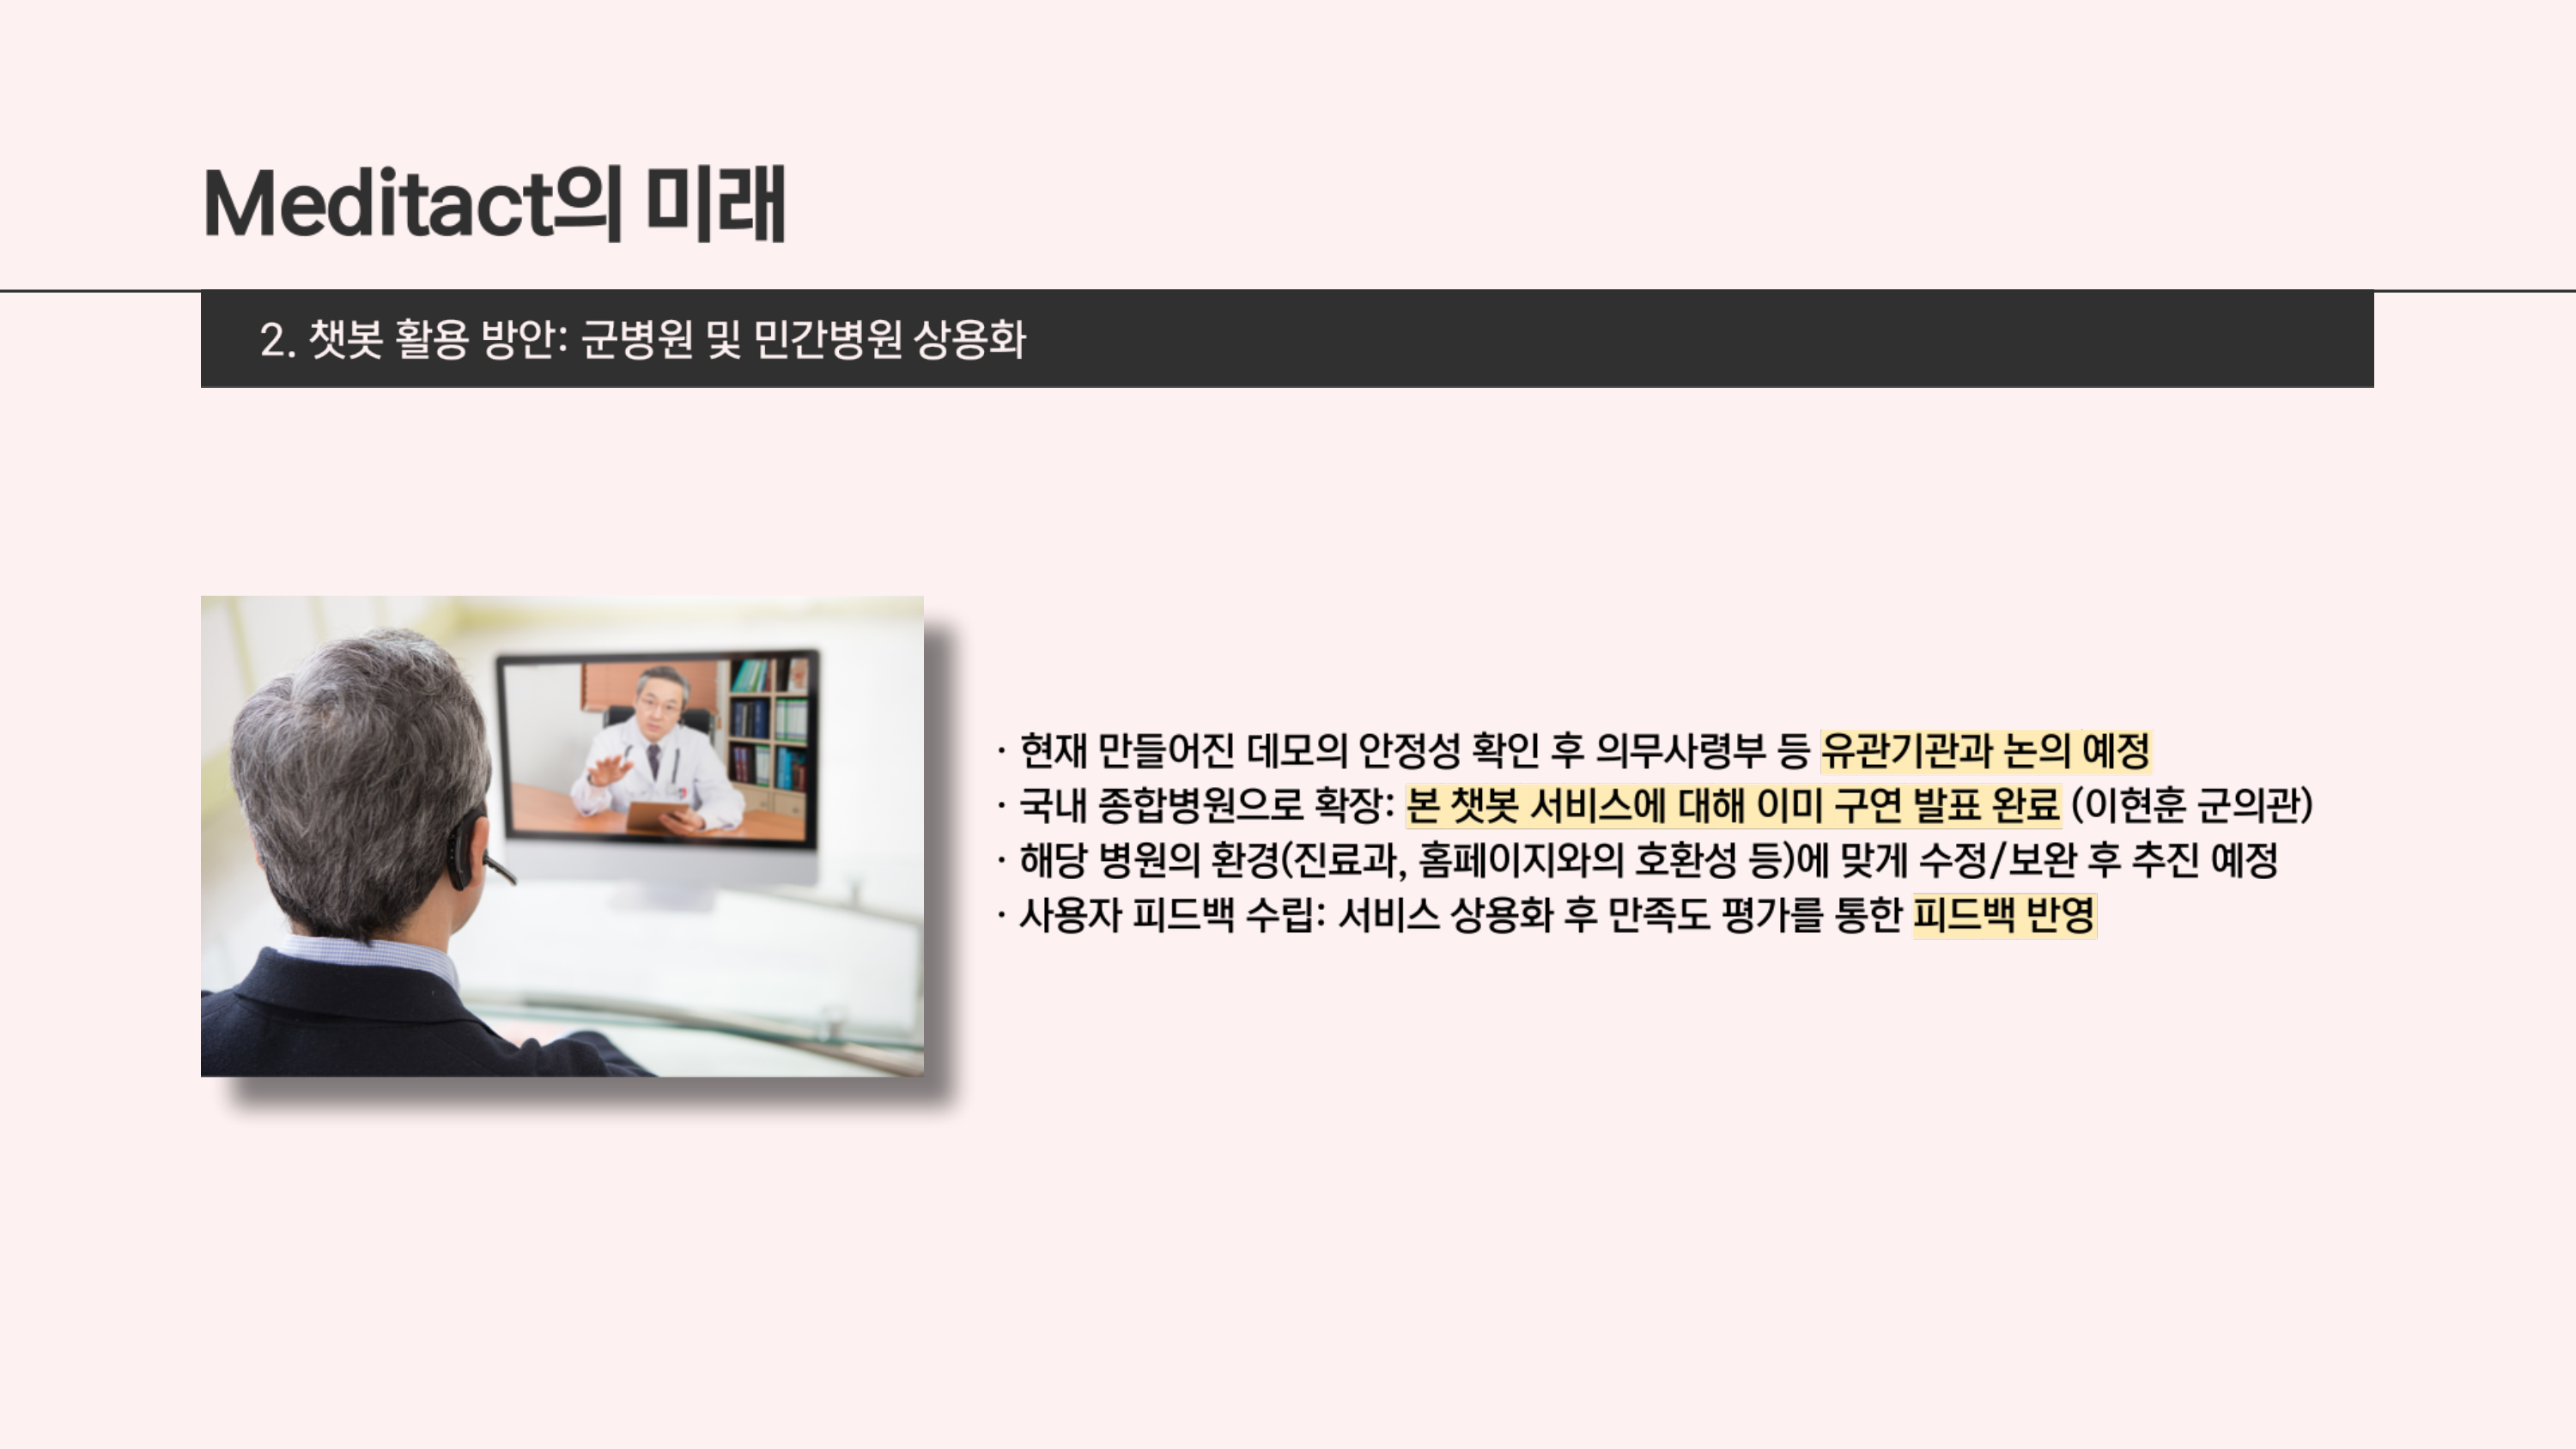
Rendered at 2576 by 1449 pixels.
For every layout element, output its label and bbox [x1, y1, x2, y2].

text_box [201, 289, 2374, 388]
text_box [0, 289, 185, 293]
picture [186, 132, 828, 288]
picture [0, 386, 2331, 1349]
text_box [201, 596, 924, 1077]
picture [252, 304, 1045, 381]
text_box [2379, 289, 2576, 293]
